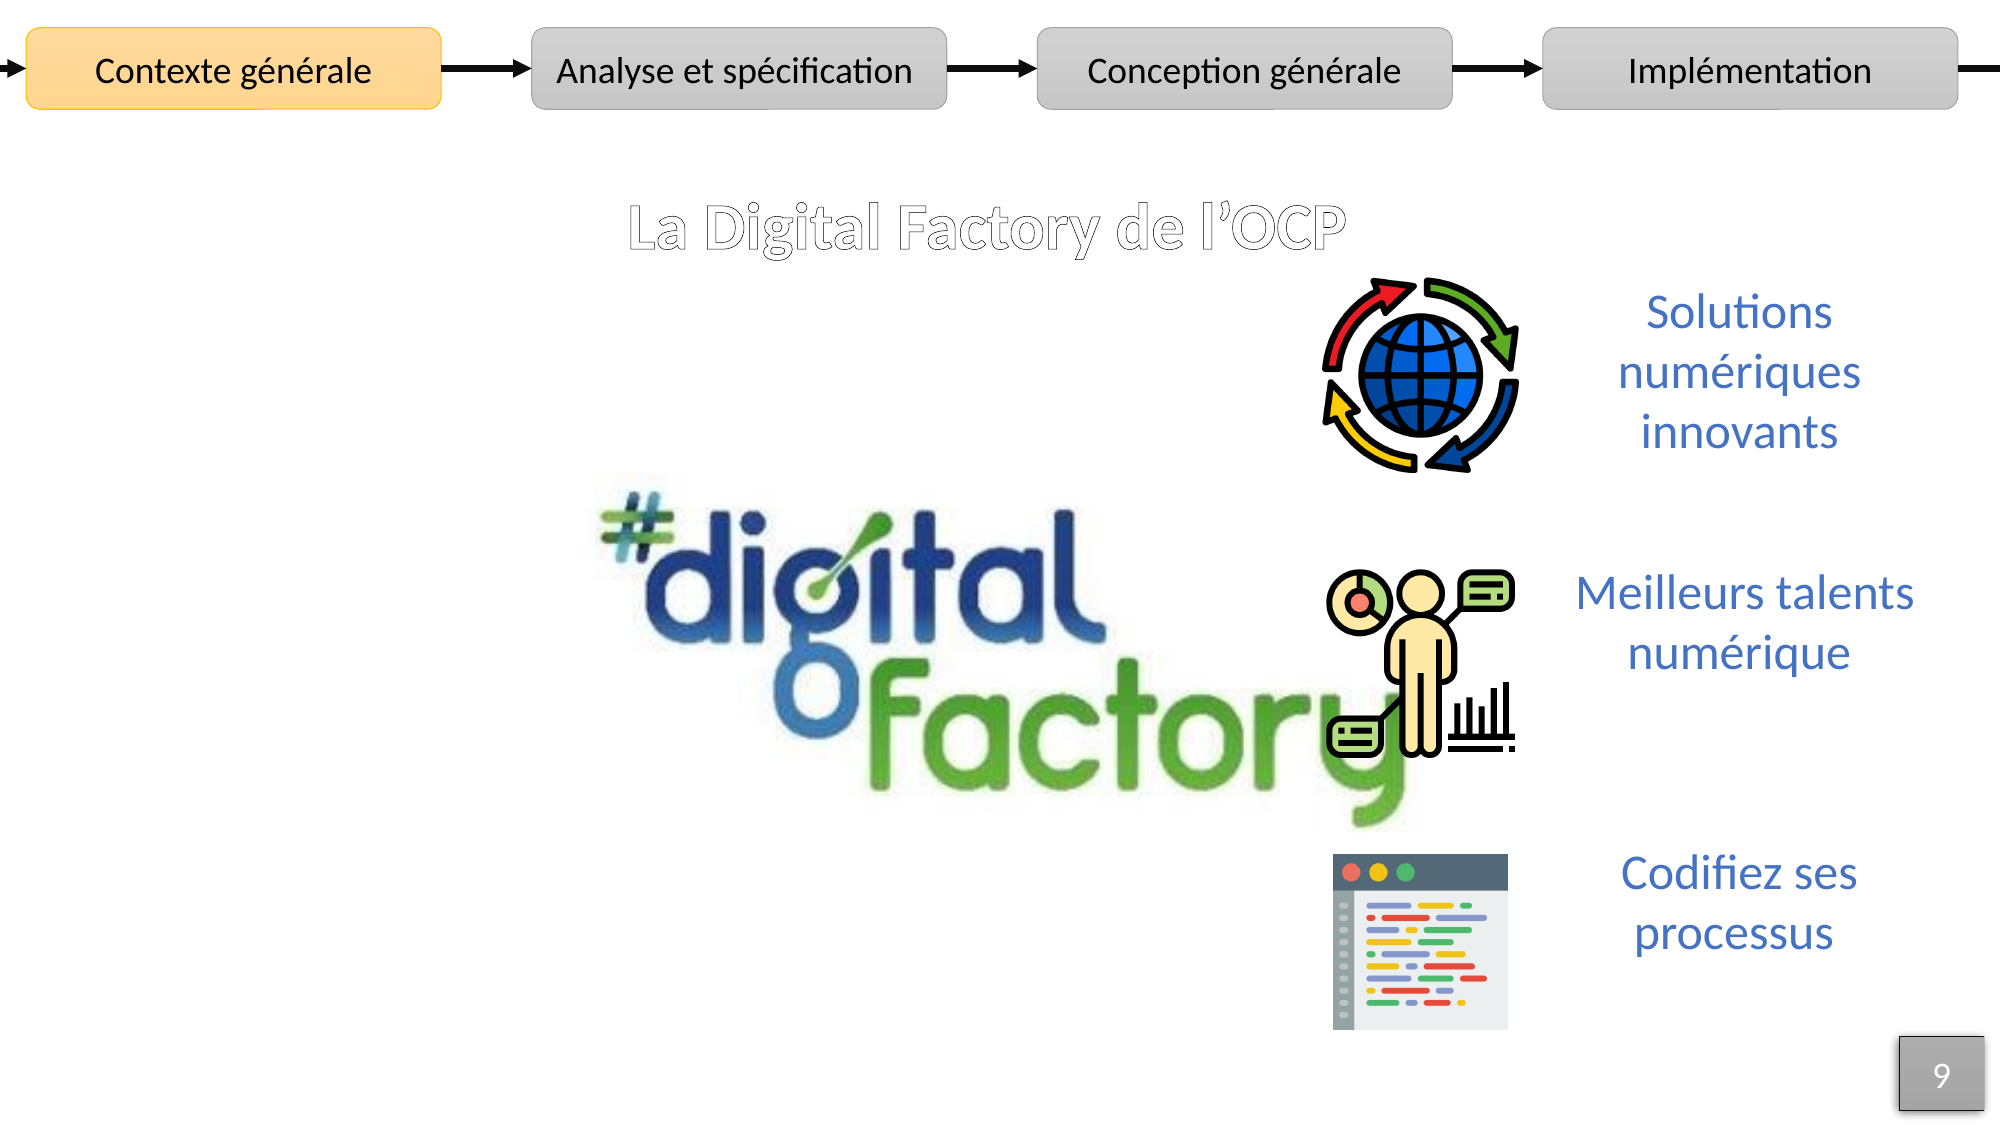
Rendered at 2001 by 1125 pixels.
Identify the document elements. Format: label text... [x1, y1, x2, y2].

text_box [0, 27, 2000, 110]
picture [560, 472, 1440, 855]
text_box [1322, 270, 1937, 473]
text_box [1323, 551, 1942, 761]
text_box La Digital Factory de l’OCP [173, 174, 1802, 270]
text_box 9 [1899, 1036, 1985, 1111]
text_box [1333, 832, 1937, 1030]
